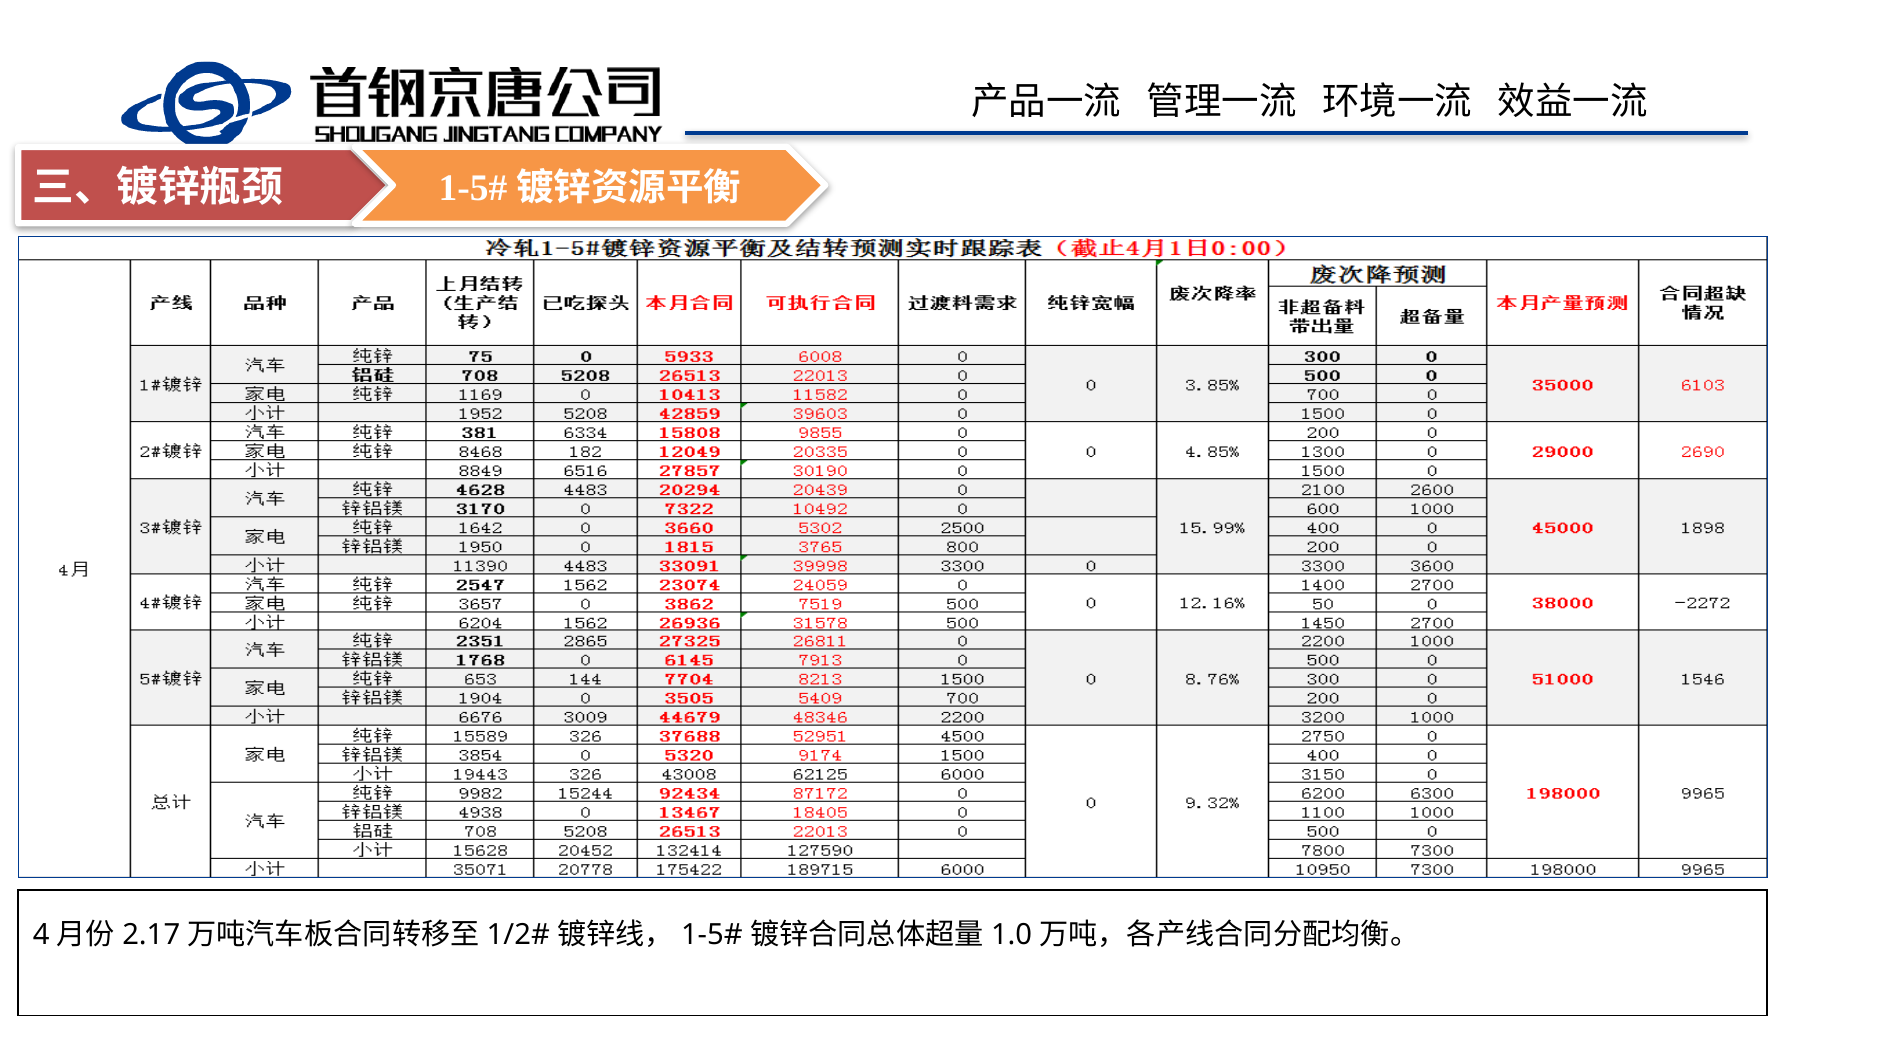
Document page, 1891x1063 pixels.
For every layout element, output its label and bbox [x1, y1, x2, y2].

text_box [15, 143, 826, 227]
text_box [18, 890, 1768, 1016]
picture [17, 235, 1768, 878]
picture [118, 41, 694, 146]
